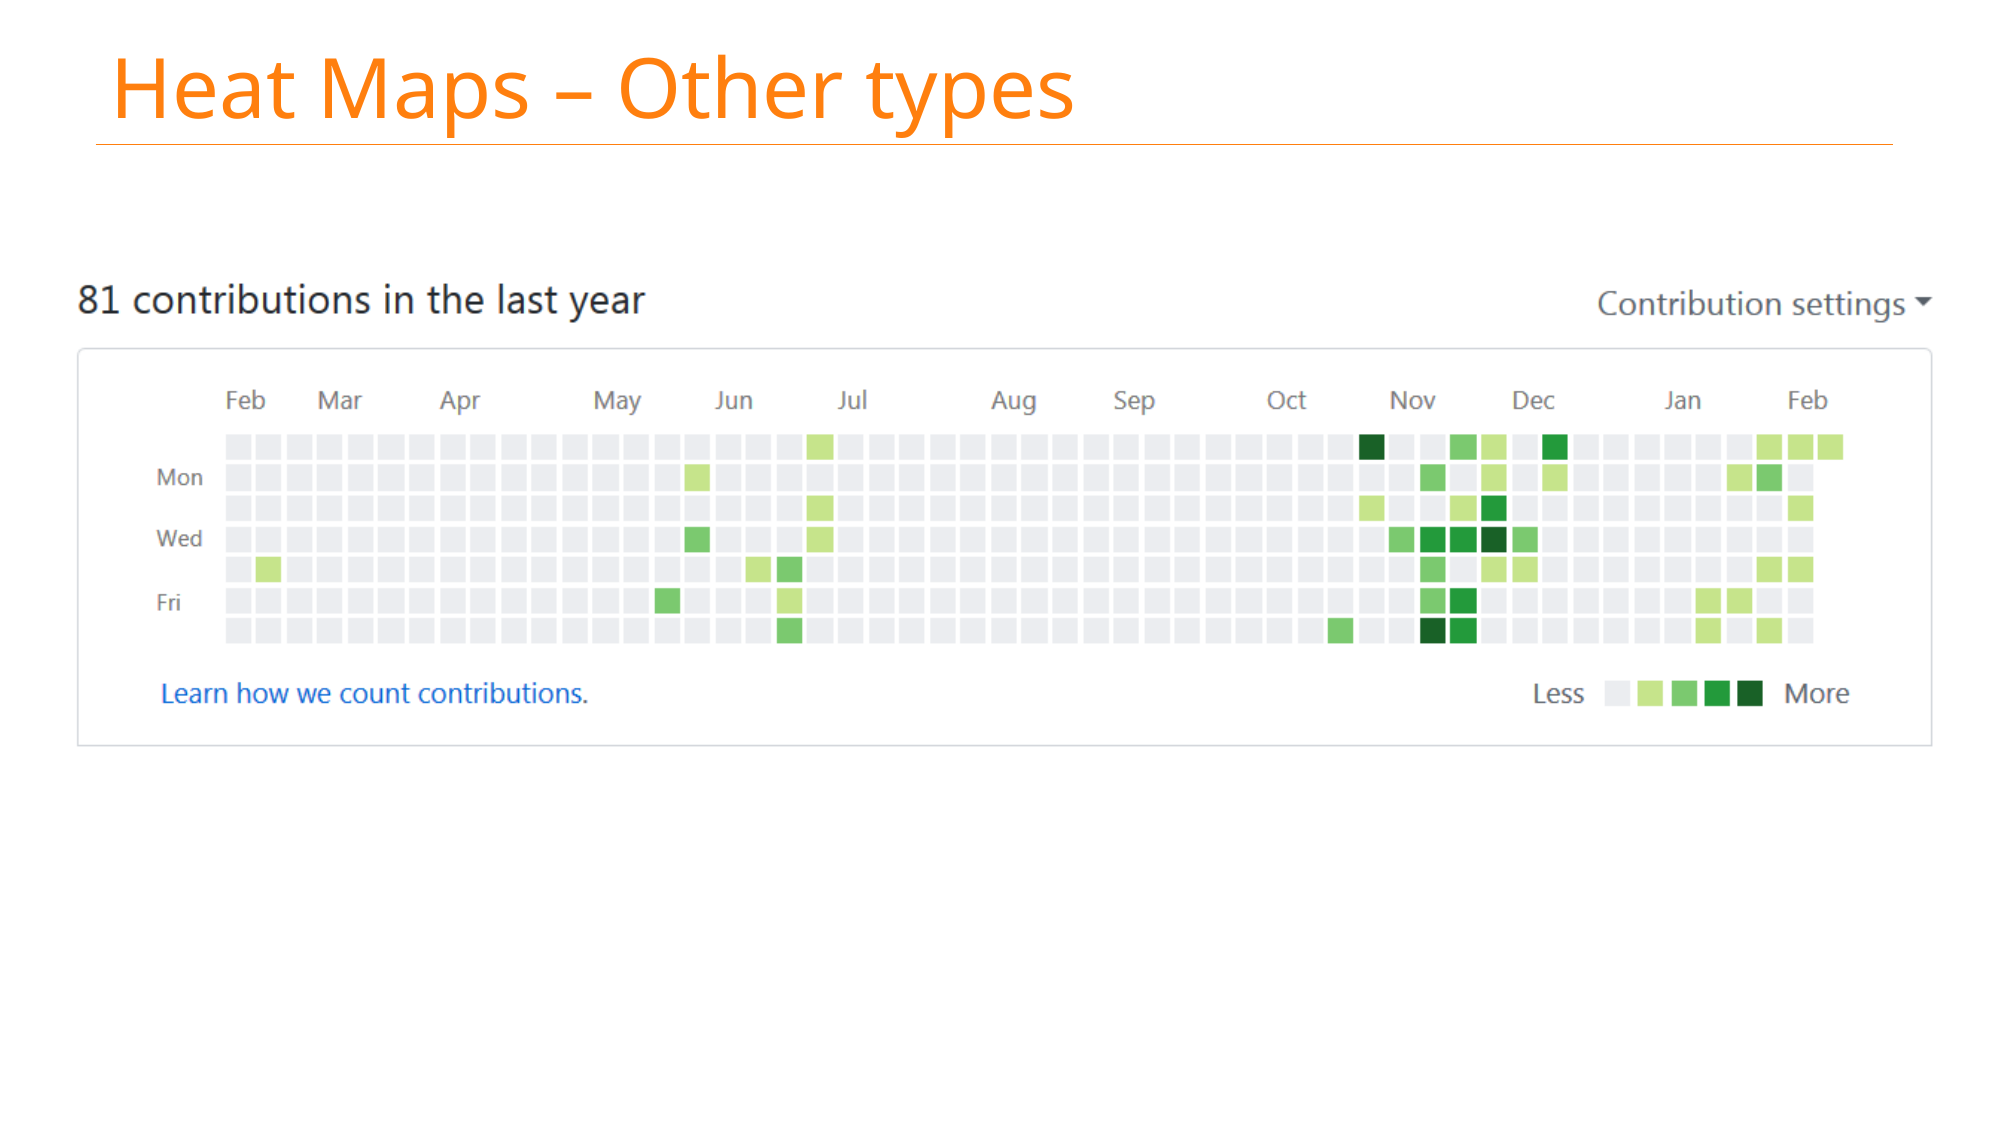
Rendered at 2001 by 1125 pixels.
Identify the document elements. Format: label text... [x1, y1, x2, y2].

title Heat Maps – Other types [95, 27, 1596, 144]
picture [49, 260, 1952, 766]
